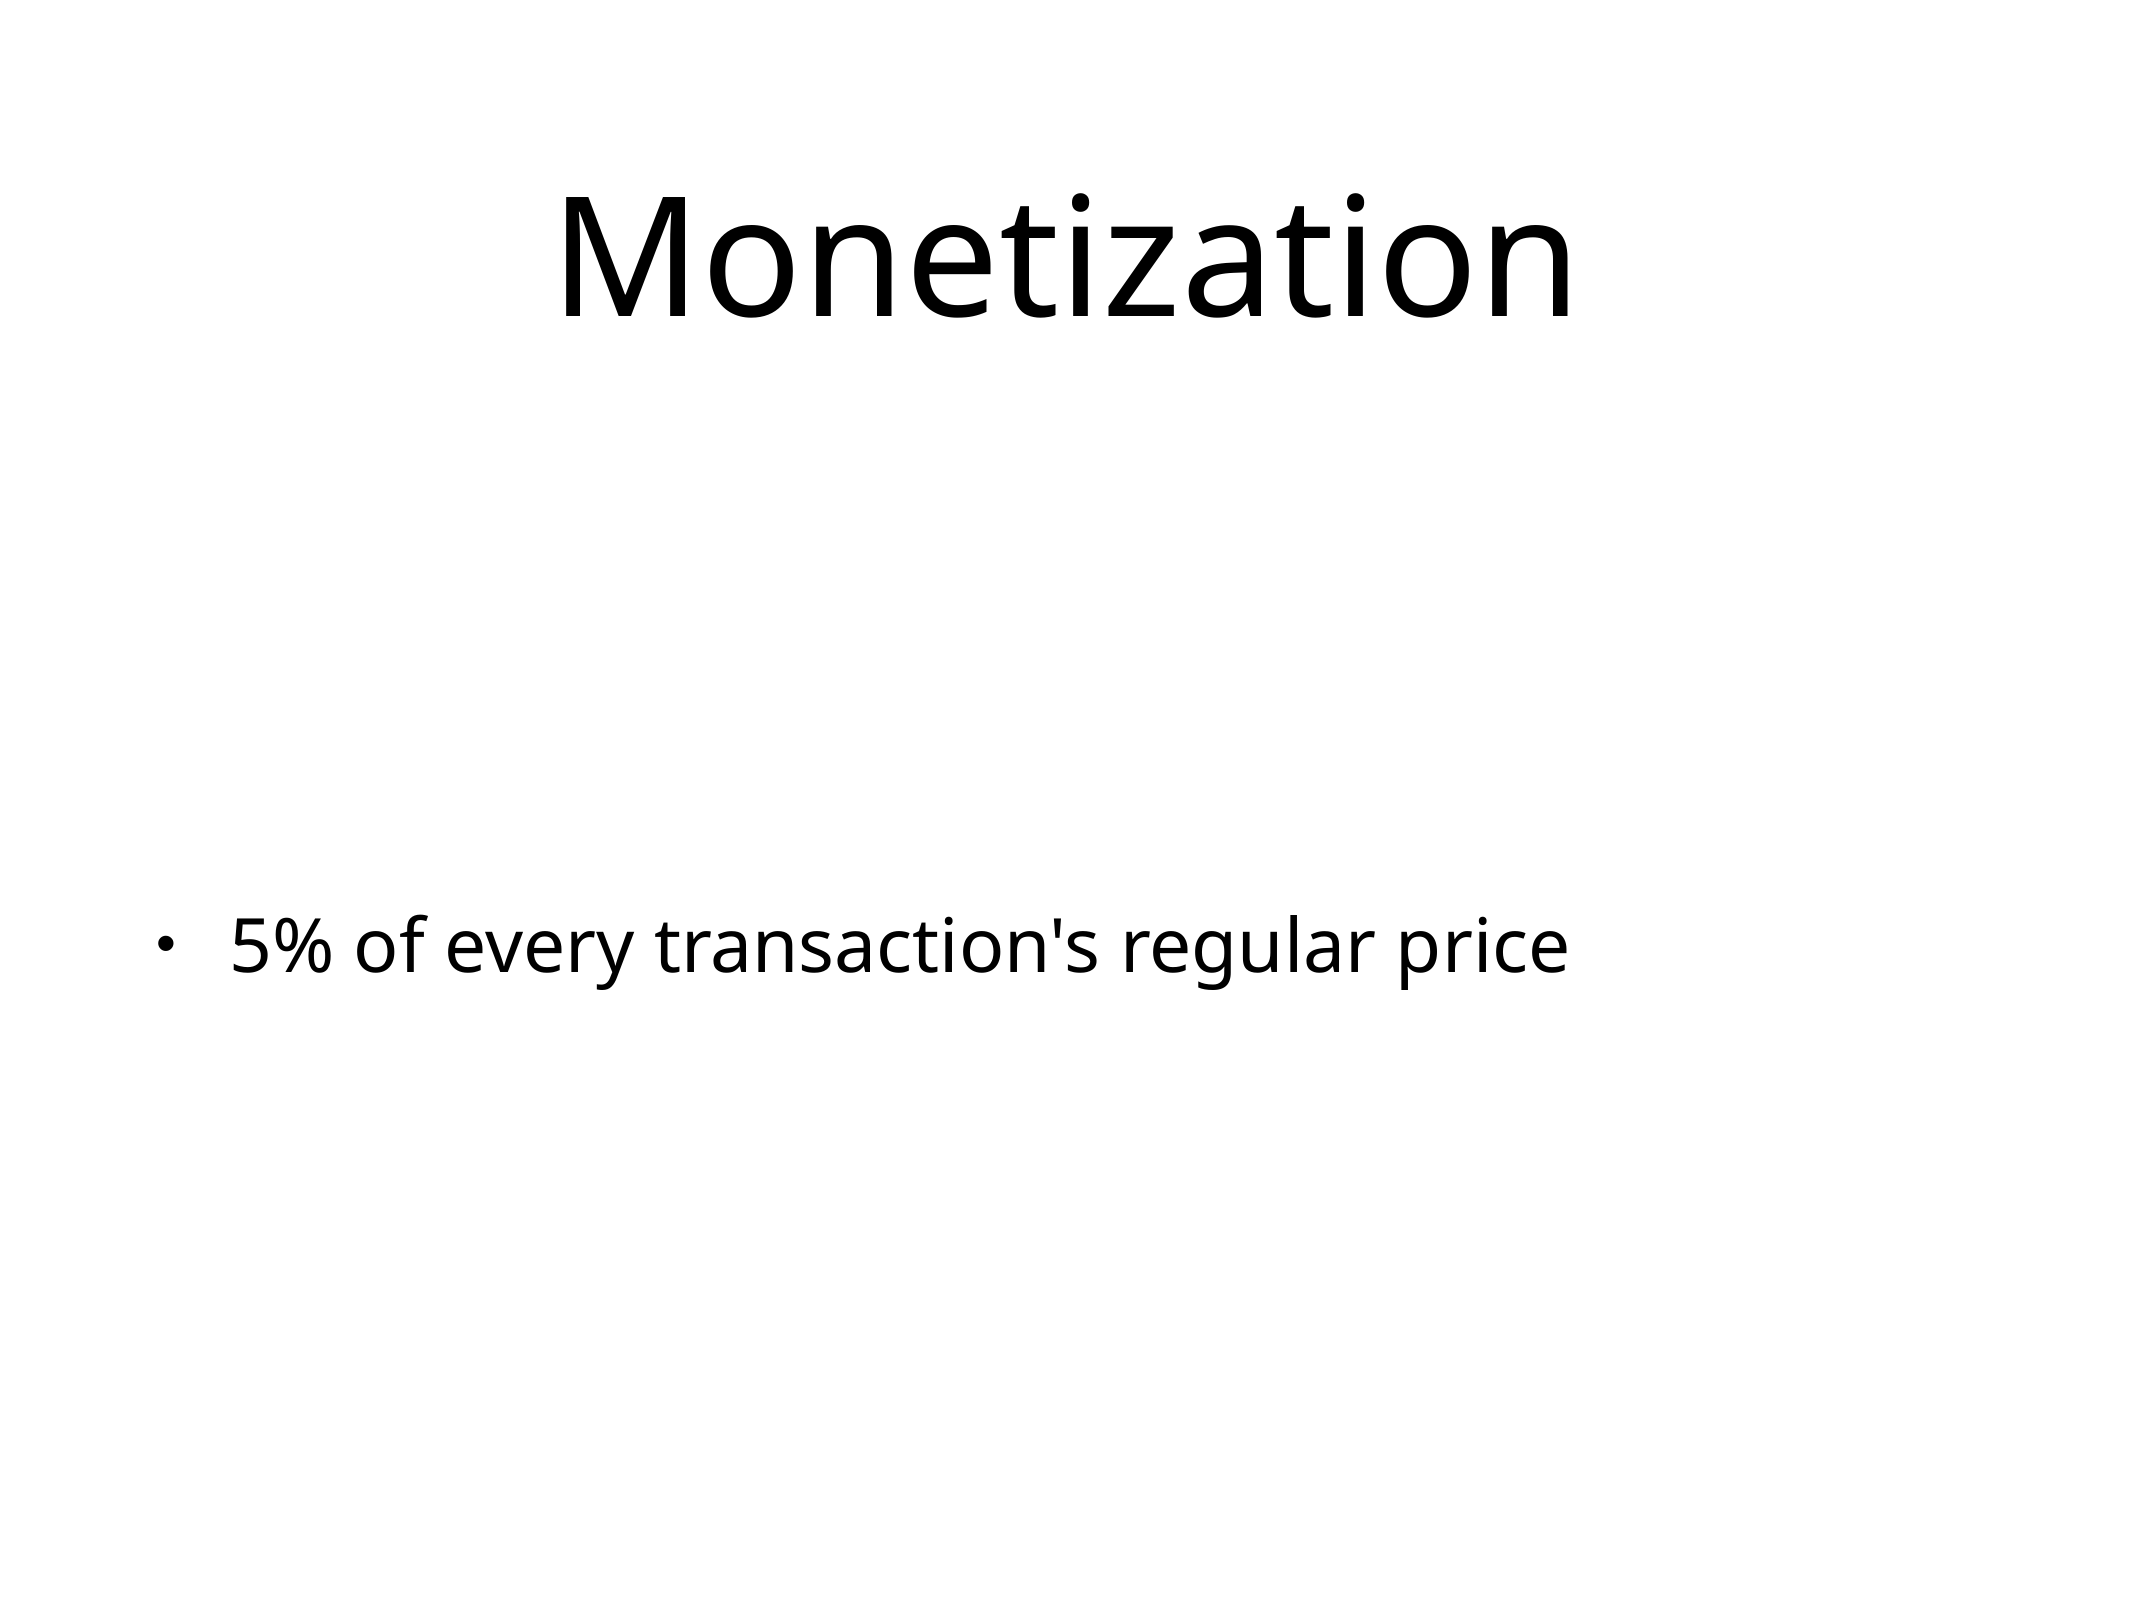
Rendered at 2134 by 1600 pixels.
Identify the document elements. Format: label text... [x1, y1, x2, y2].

title Monetization [155, 72, 1978, 426]
list 5% of every transaction's regular price [155, 426, 1978, 1459]
